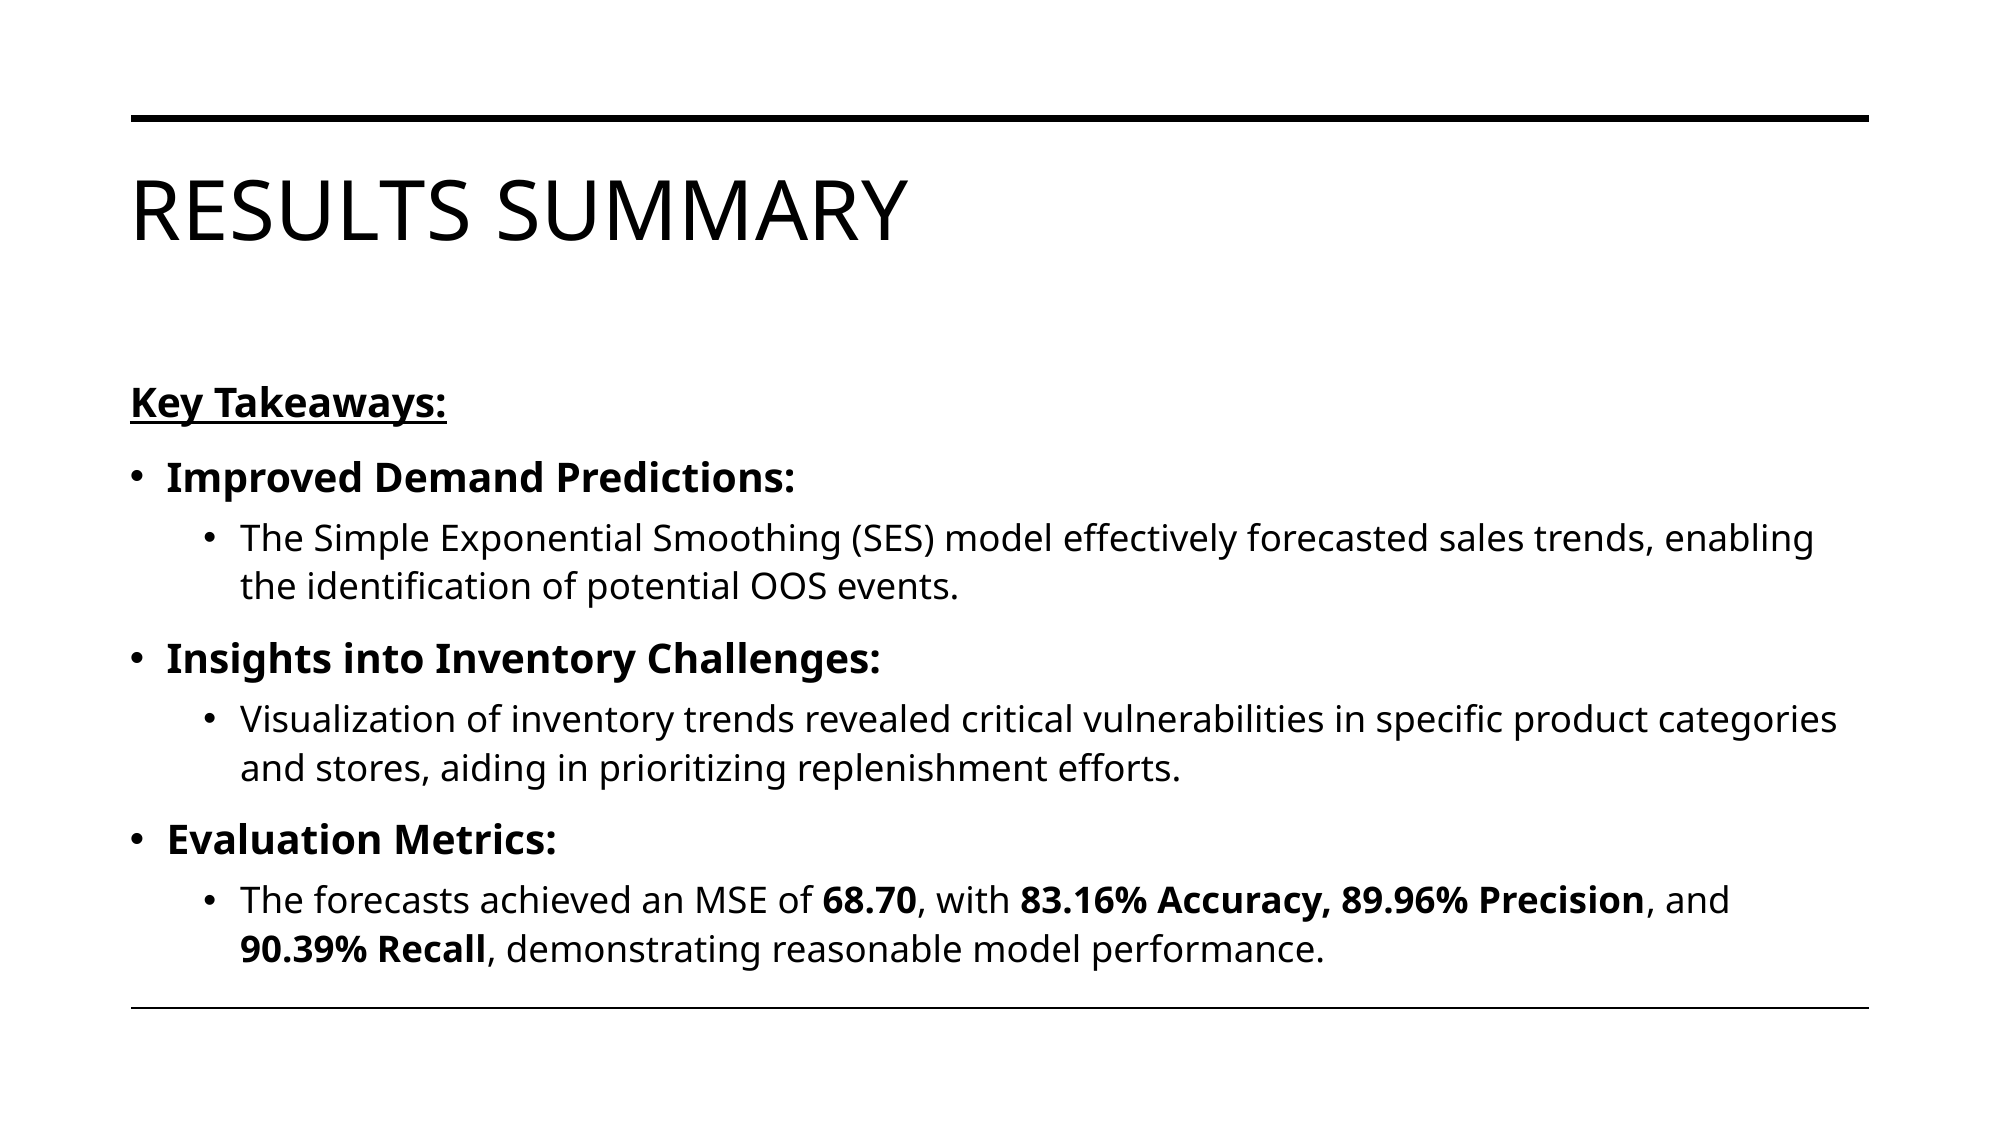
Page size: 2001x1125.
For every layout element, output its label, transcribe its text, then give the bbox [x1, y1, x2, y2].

list Key Takeaways: Improved Demand Predictions: The Simple Exponential Smoothing (SES) model effectively forecasted sales trends, enabling the identification of potential OOS events. Insights into Inventory Challenges: Visualization of inventory trends revealed critical vulnerabilities in specific product categories and stores, aiding in prioritizing replenishment efforts. Evaluation Metrics: The forecasts achieved an MSE of 68.70, with 83.16% Accuracy, 89.96% Precision, and 90.39% Recall, demonstrating reasonable model performance. [114, 364, 1869, 978]
title Results Summary [114, 149, 1869, 364]
